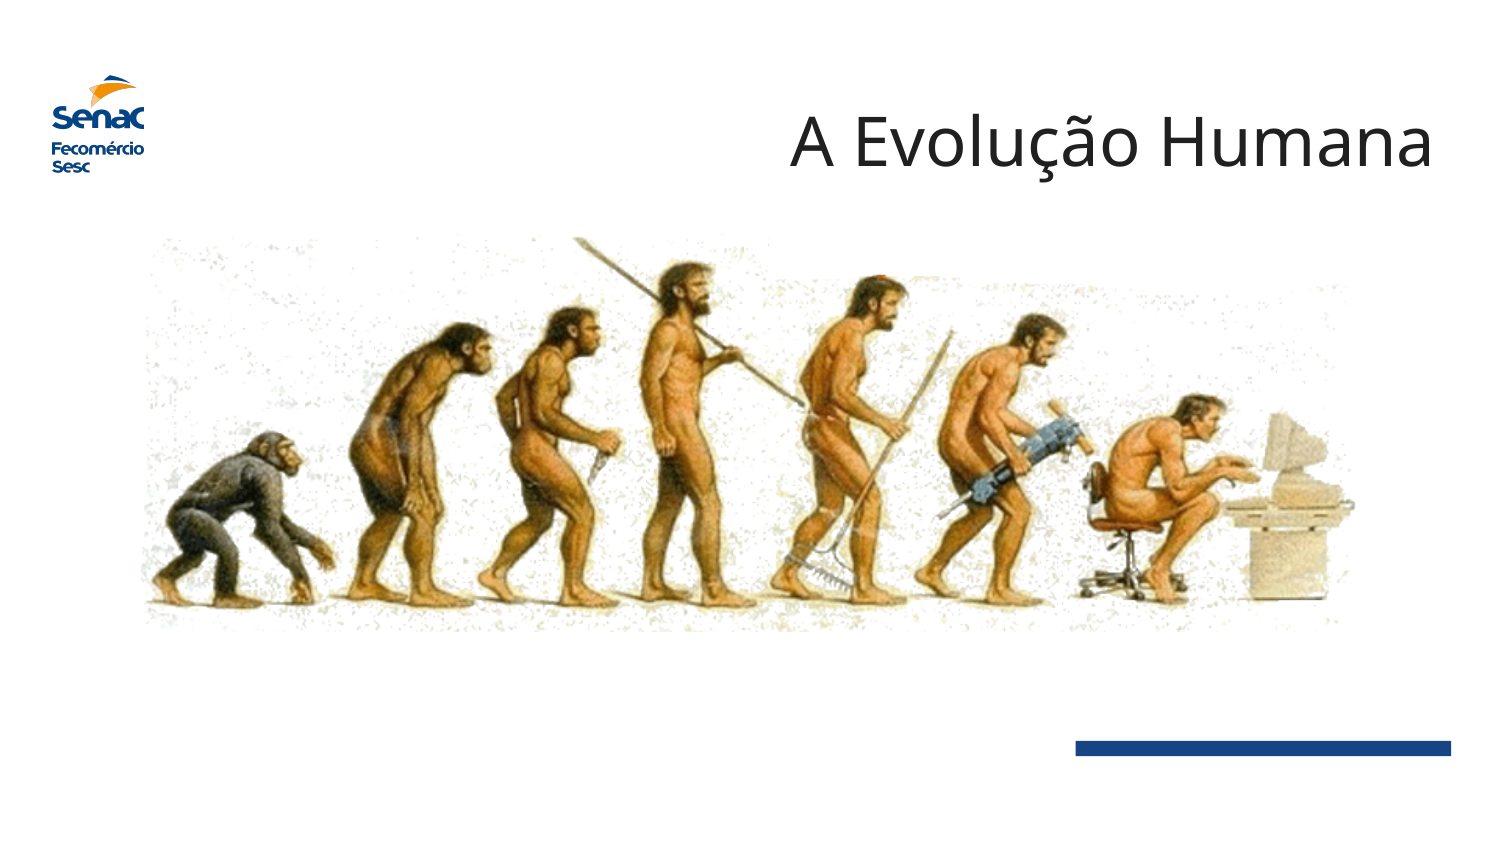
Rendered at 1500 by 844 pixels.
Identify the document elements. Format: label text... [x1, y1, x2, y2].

title A Evolução Humana [643, 83, 1452, 190]
picture [52, 75, 144, 173]
picture [138, 234, 1362, 632]
